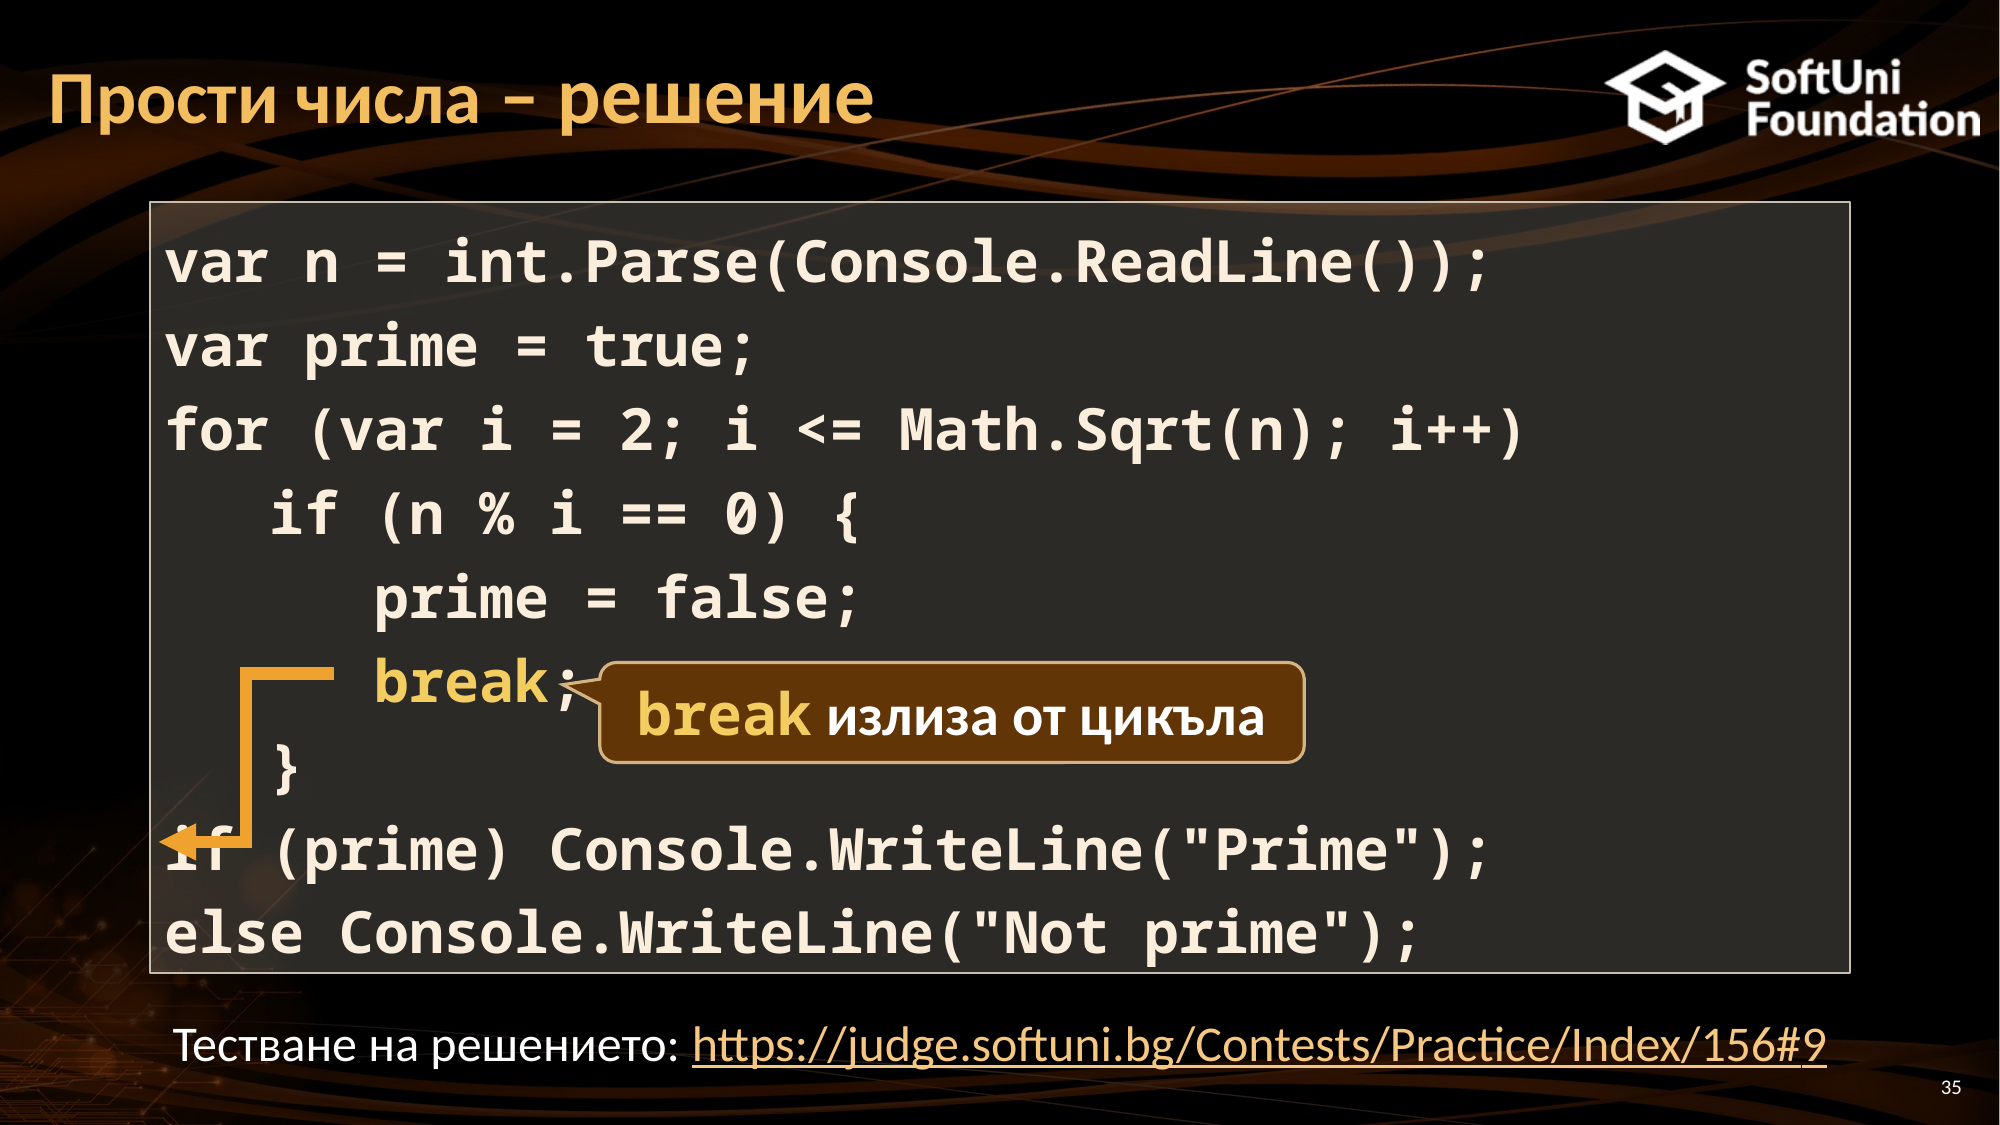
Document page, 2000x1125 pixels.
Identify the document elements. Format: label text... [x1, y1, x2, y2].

text_box Тестване на решението: https://judge.softuni.bg/Contests/Practice/Index/156#9 [124, 1004, 1875, 1080]
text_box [158, 673, 334, 842]
text_box var n = int.Parse(Console.ReadLine()); var prime = true; for (var i = 2; i <= Math.Sqrt(n); i++) if (n % i == 0) { prime = false; break; } if (prime) Console.WriteLine("Prime"); else Console.WriteLine("Not prime"); [149, 202, 1851, 973]
picture [0, 0, 2000, 1125]
text_box break излиза от цикъла [559, 661, 1306, 764]
slide_number 35 [1897, 1070, 1968, 1103]
title Прости числа – решение [30, 6, 1602, 189]
